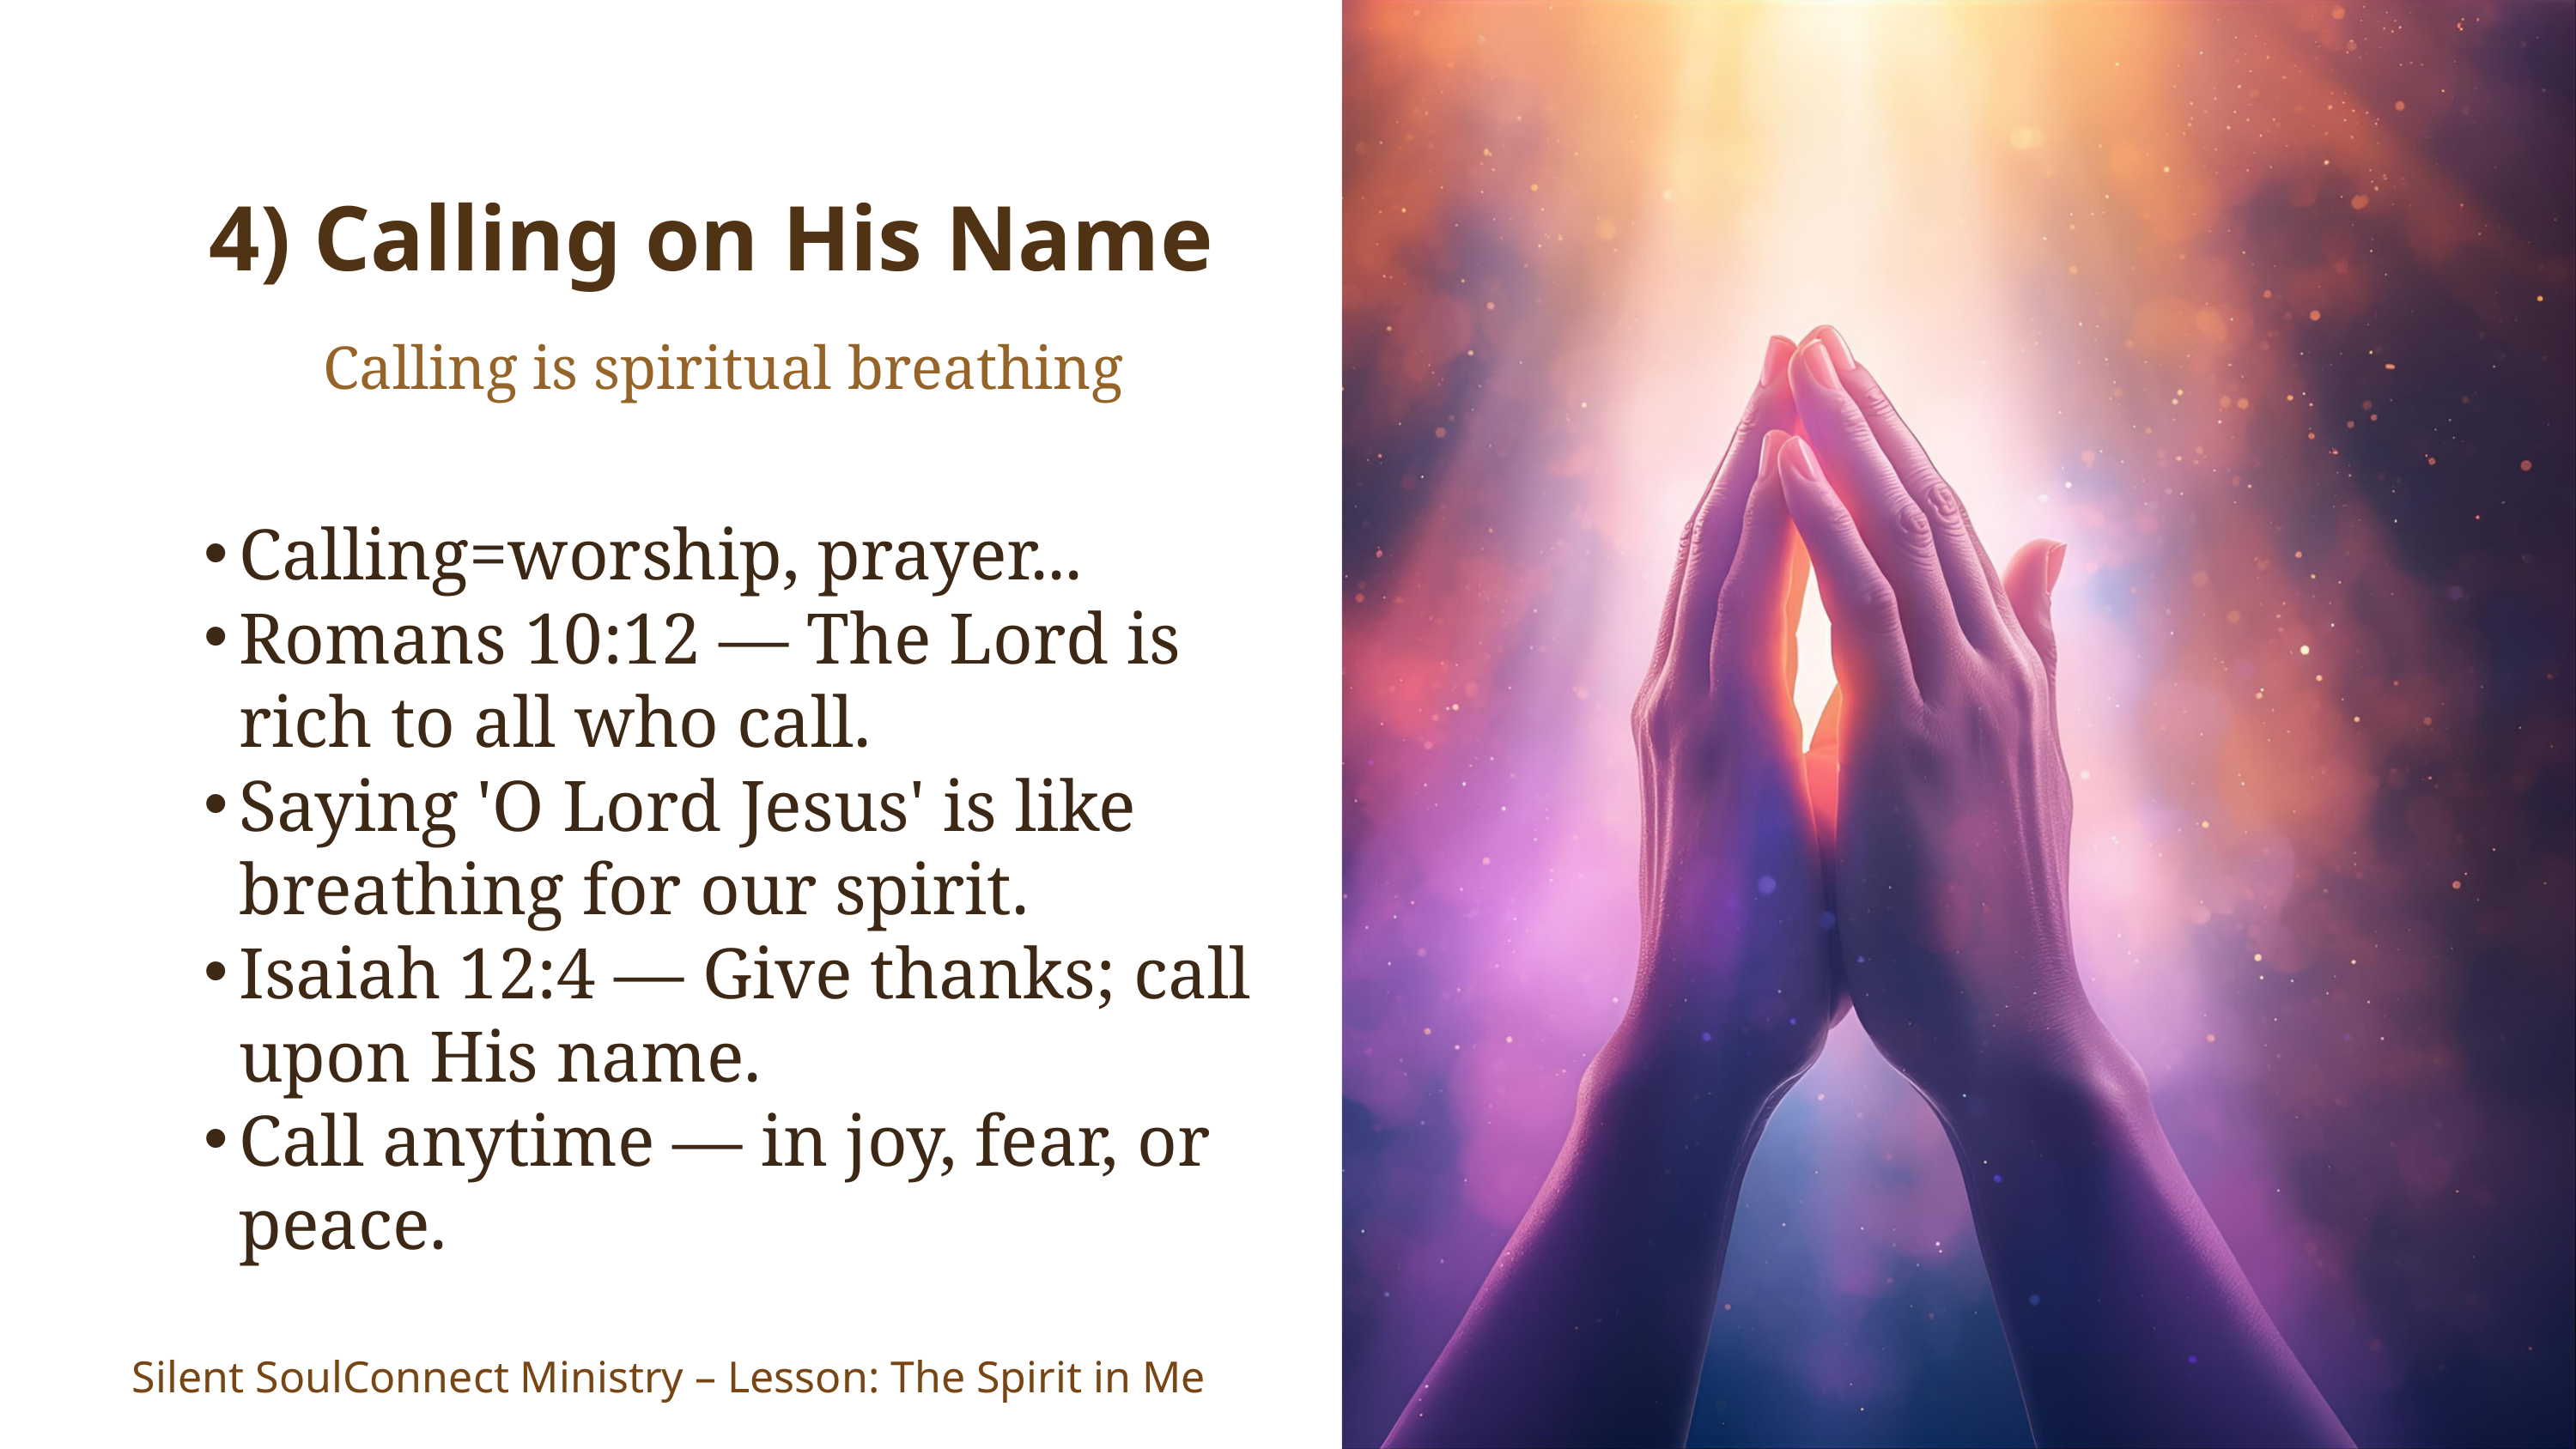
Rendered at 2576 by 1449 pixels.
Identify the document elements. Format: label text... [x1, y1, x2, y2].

text_box [1341, 0, 2576, 1449]
text_box Silent SoulConnect Ministry – Lesson: The Spirit in Me [0, 1298, 1521, 1402]
text_box Calling=worship, prayer... Romans 10:12 — The Lord is rich to all who call. Saying 'O Lord Jesus' is like breathing for our spirit. Isaiah 12:4 — Give thanks; call upon His name. Call anytime — in joy, fear, or peace. [168, 427, 1288, 1264]
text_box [167, 115, 1255, 358]
text_box Calling is spiritual breathing [323, 258, 1833, 401]
